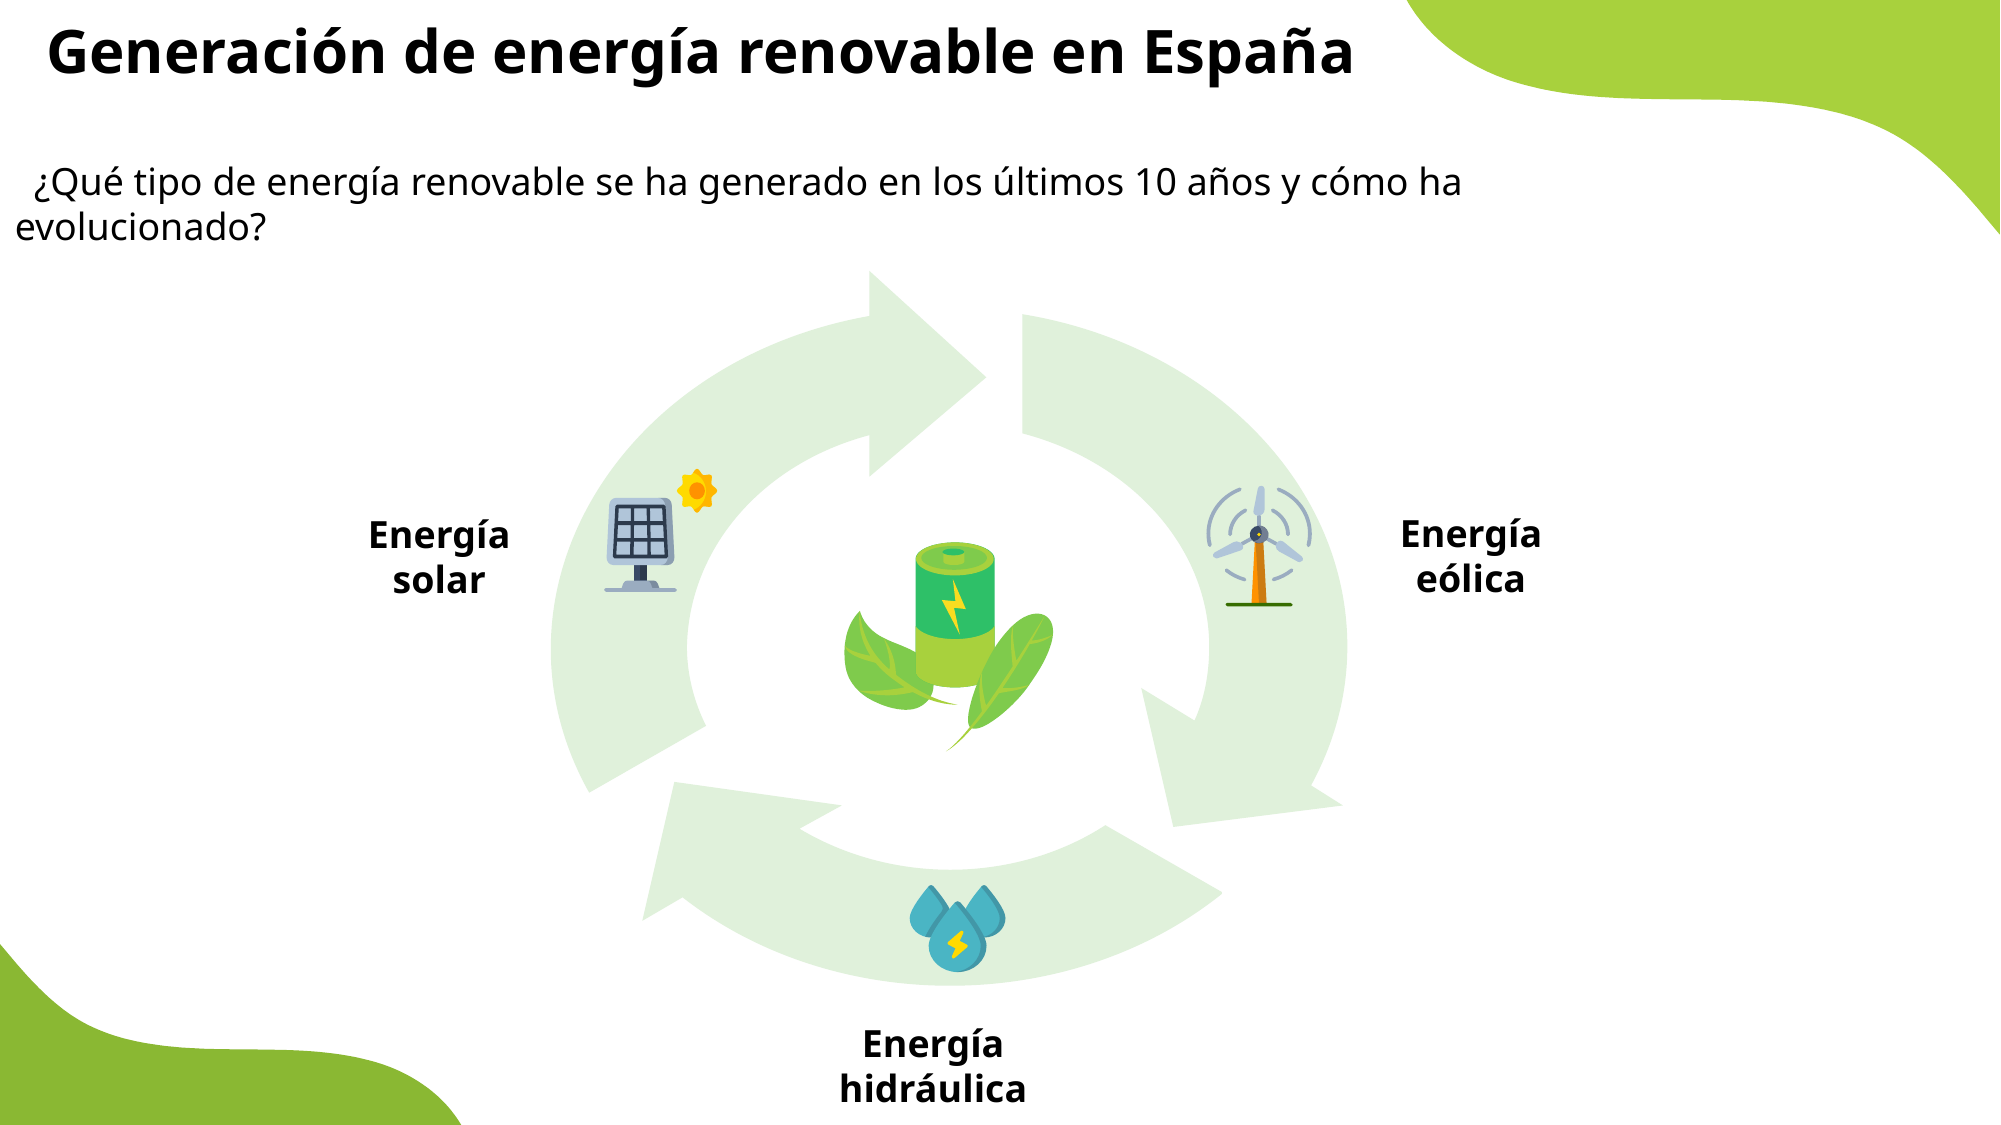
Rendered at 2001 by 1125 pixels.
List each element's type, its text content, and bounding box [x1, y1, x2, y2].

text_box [478, 270, 1348, 986]
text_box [909, 884, 1006, 973]
title Generación de energía renovable en España [0, 0, 1545, 109]
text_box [1206, 485, 1312, 607]
text_box Energía eólica [1348, 502, 1601, 608]
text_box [604, 468, 718, 592]
text_box Energía solar [319, 503, 478, 609]
text_box Energía hidráulica [751, 1012, 1115, 1118]
text_box ¿Qué tipo de energía renovable se ha generado en los últimos 10 años y cómo ha evolucionado? [0, 150, 1601, 256]
